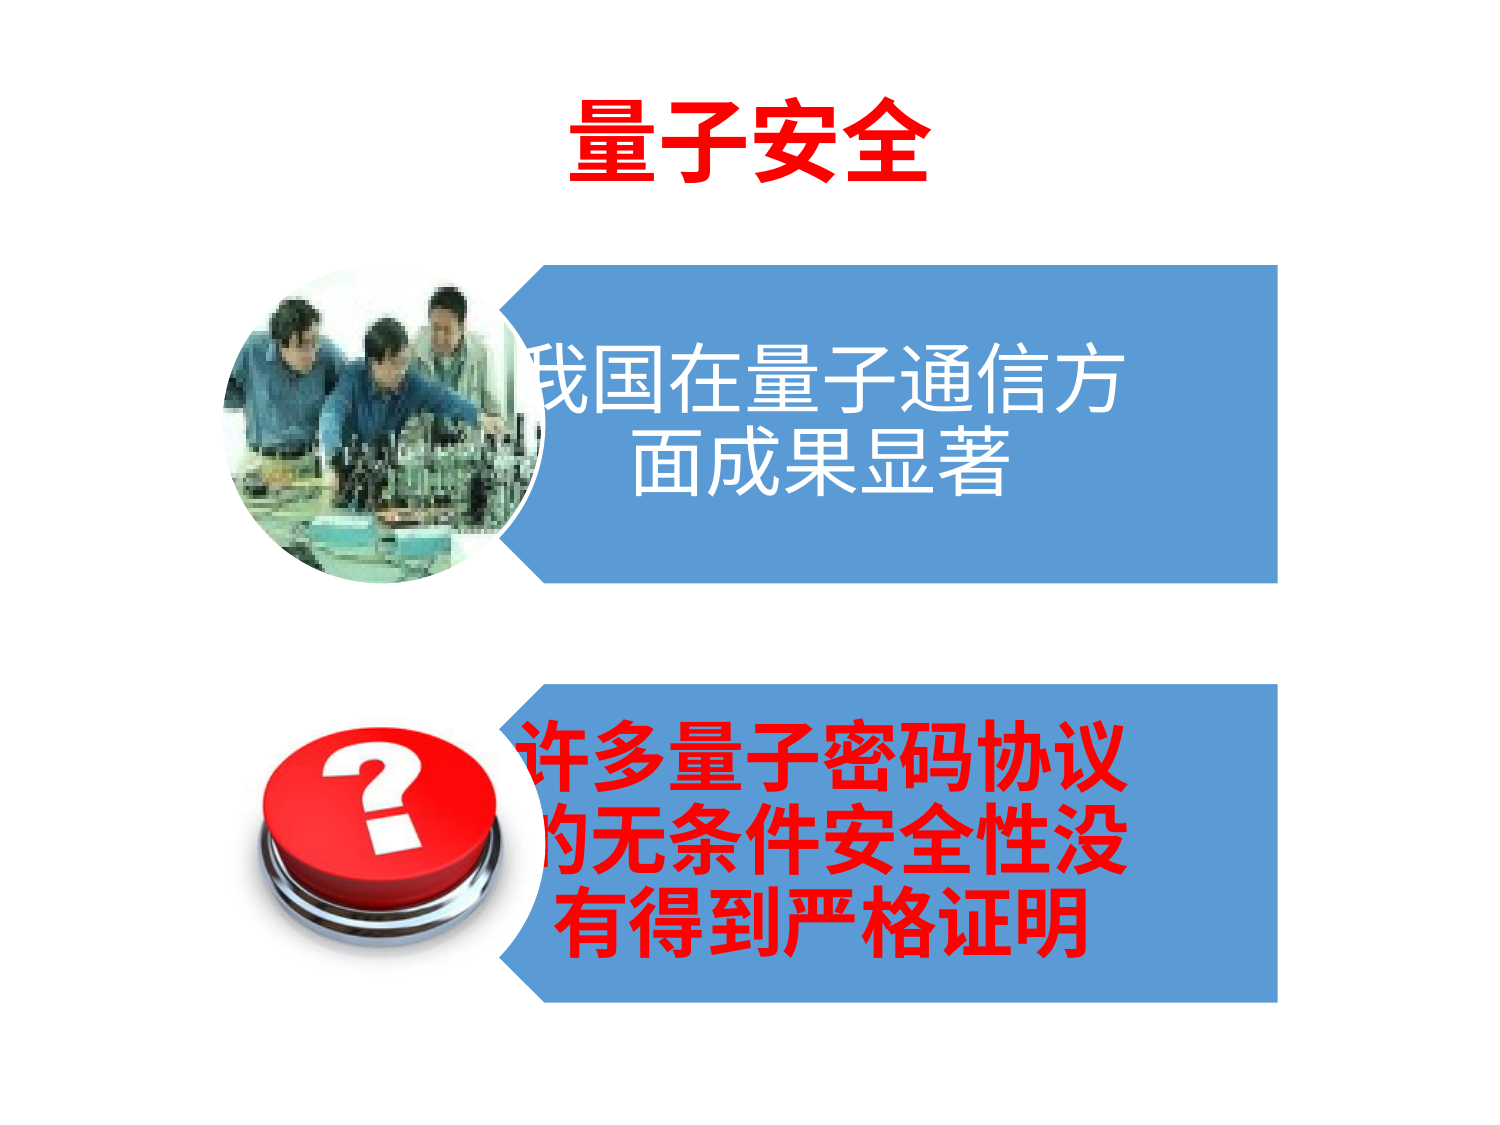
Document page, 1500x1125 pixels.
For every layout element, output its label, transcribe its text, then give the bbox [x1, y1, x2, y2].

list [74, 262, 1426, 1006]
title 量子安全 [74, 44, 1426, 233]
